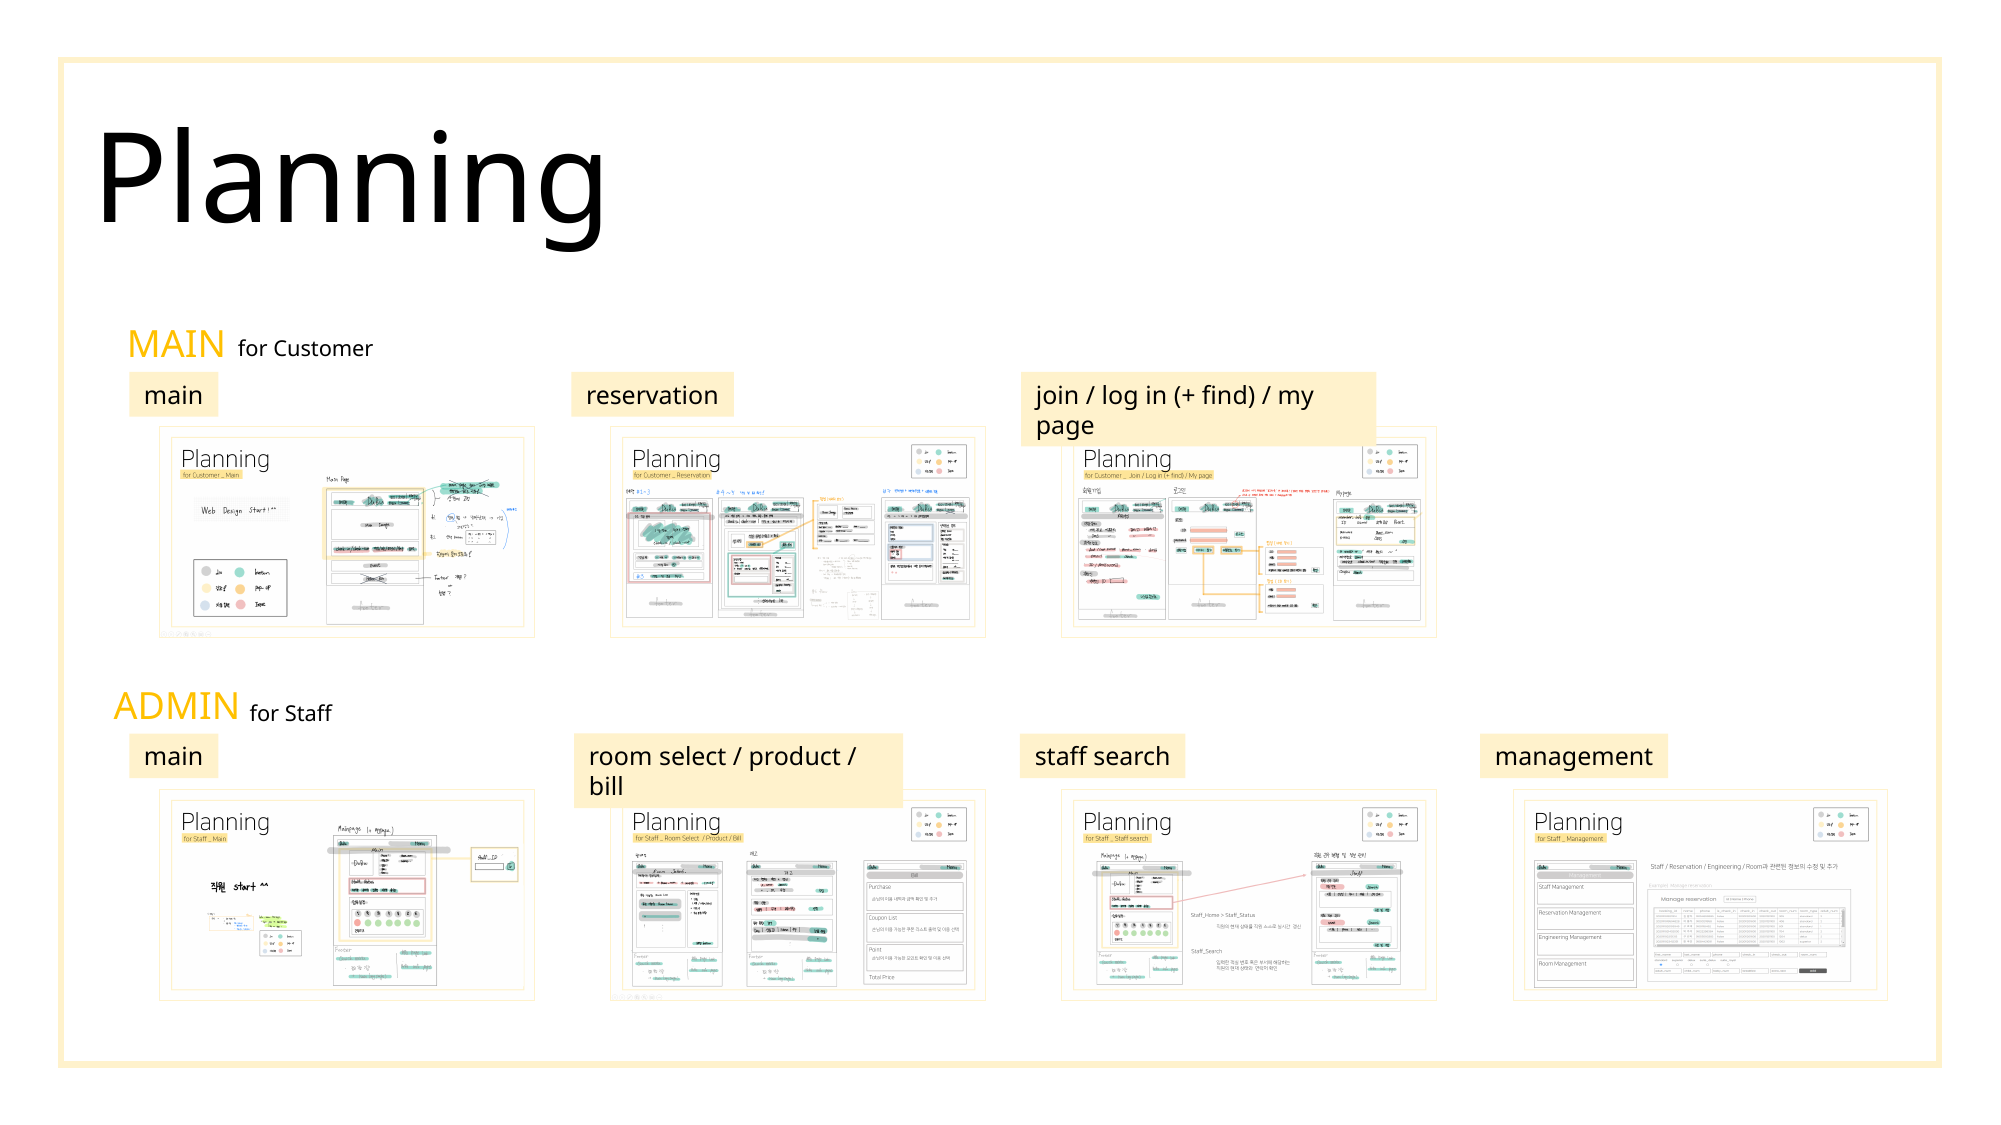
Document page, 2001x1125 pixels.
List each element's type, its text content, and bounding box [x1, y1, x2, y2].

text_box [60, 59, 1940, 1066]
picture [159, 789, 535, 1001]
text_box Planning [77, 90, 627, 256]
text_box join / log in (+ find) / my page [1021, 371, 1377, 447]
text_box room select / product / bill [574, 733, 904, 809]
picture [610, 426, 986, 638]
text_box main [129, 373, 219, 417]
text_box for Staff [256, 692, 348, 734]
text_box ADMIN [99, 674, 256, 734]
text_box for Customer [241, 327, 389, 369]
picture [1513, 789, 1888, 1001]
text_box reservation [571, 371, 734, 417]
picture [610, 789, 986, 1001]
text_box staff search [1019, 733, 1186, 779]
picture [159, 426, 535, 638]
text_box management [1480, 733, 1669, 779]
text_box MAIN [112, 312, 241, 373]
picture [1061, 789, 1437, 1001]
picture [1061, 426, 1437, 638]
text_box main [129, 734, 219, 779]
